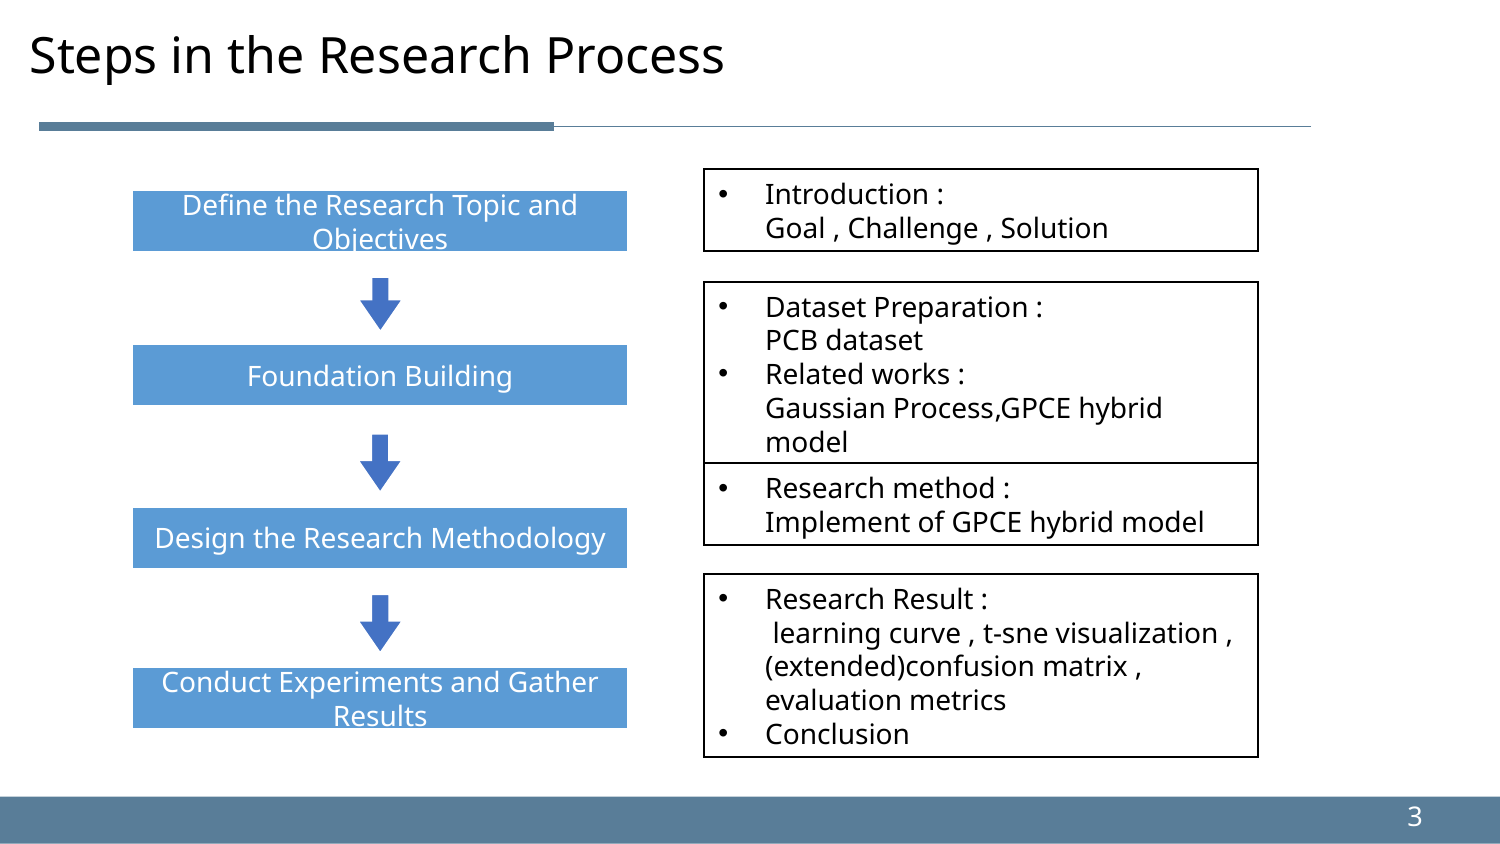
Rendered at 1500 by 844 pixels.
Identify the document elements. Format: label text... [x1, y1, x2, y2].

text_box Conduct Experiments and Gather Results [130, 665, 630, 731]
text_box [353, 592, 407, 658]
text_box Define the Research Topic and Objectives [130, 188, 630, 254]
text_box Dataset Preparation : PCB dataset Related works : Gaussian Process,GPCE hybrid model [703, 281, 1259, 462]
text_box Introduction : Goal , Challenge , Solution [703, 168, 1259, 252]
slide_number 3 [1100, 795, 1438, 841]
text_box Foundation Building [130, 342, 630, 408]
text_box Design the Research Methodology [130, 505, 630, 571]
text_box Research Result : learning curve , t-sne visualization , (extended)confusion matrix , evaluation metrics Conclusion [703, 573, 1259, 758]
text_box Steps in the Research Process [14, 16, 1163, 91]
text_box Research method : Implement of GPCE hybrid model [703, 462, 1259, 546]
text_box [353, 431, 407, 497]
text_box [353, 274, 407, 336]
